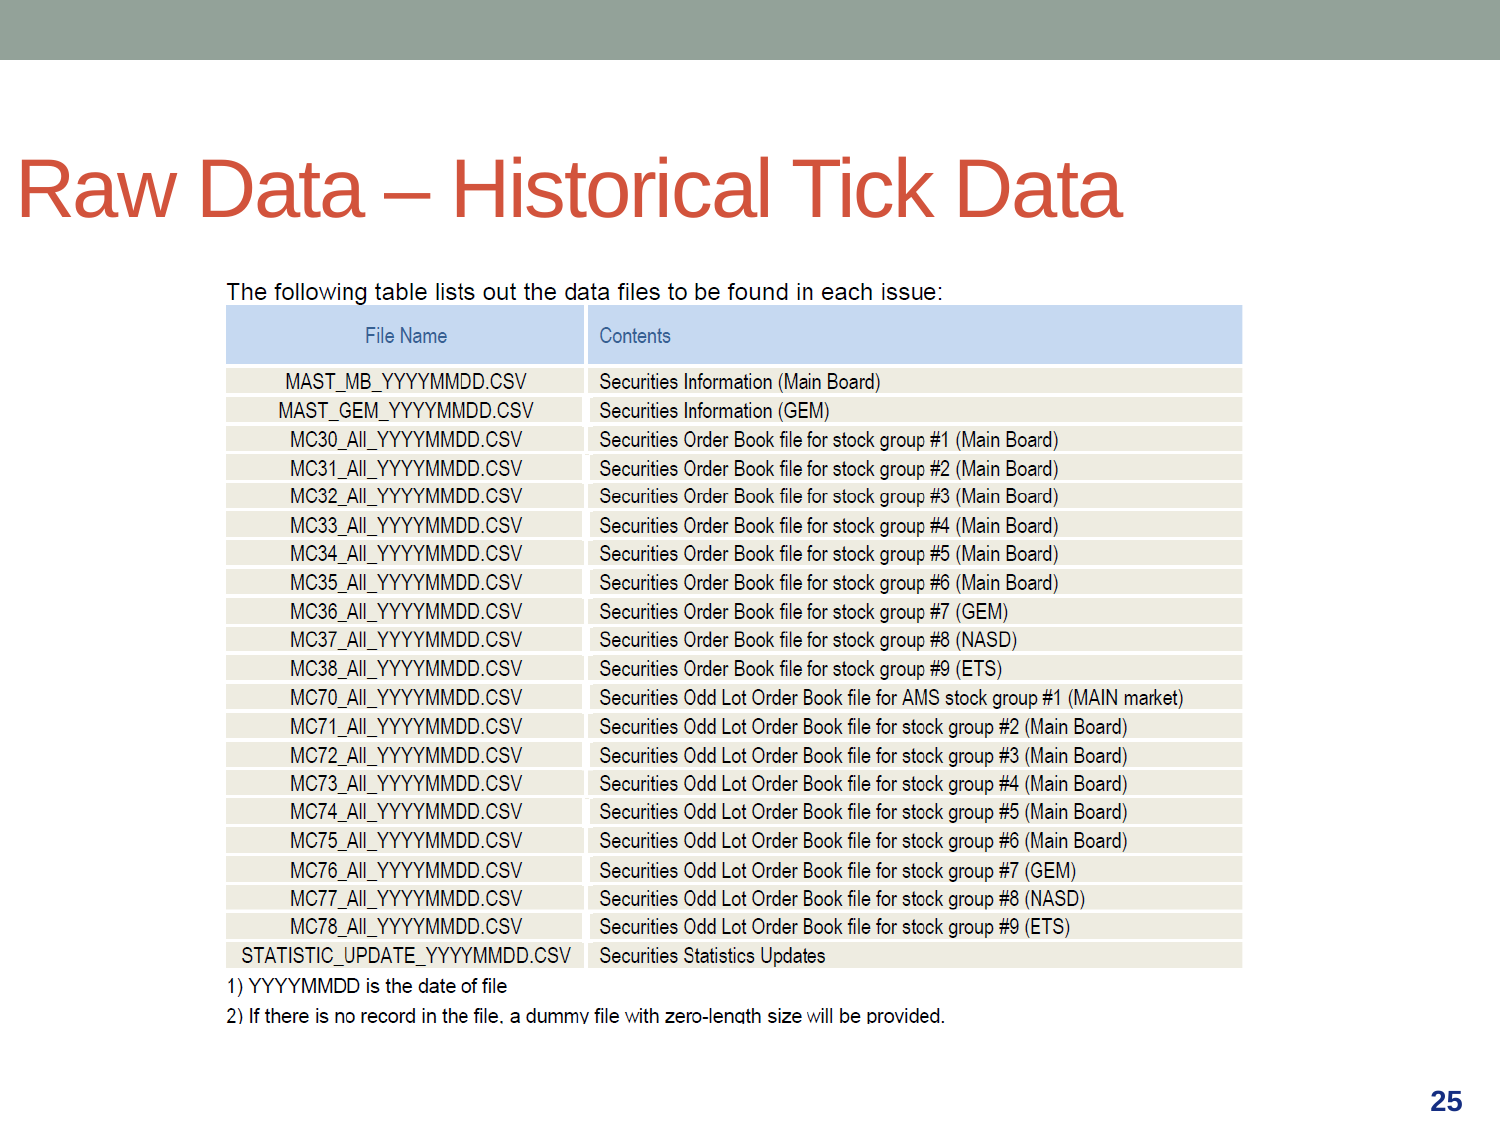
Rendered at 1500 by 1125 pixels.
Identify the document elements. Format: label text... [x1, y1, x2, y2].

text_box [64, 278, 1483, 1047]
title Raw Data – Historical Tick Data [0, 101, 1325, 266]
picture [203, 265, 1243, 1024]
slide_number 25 [1415, 1070, 1499, 1125]
